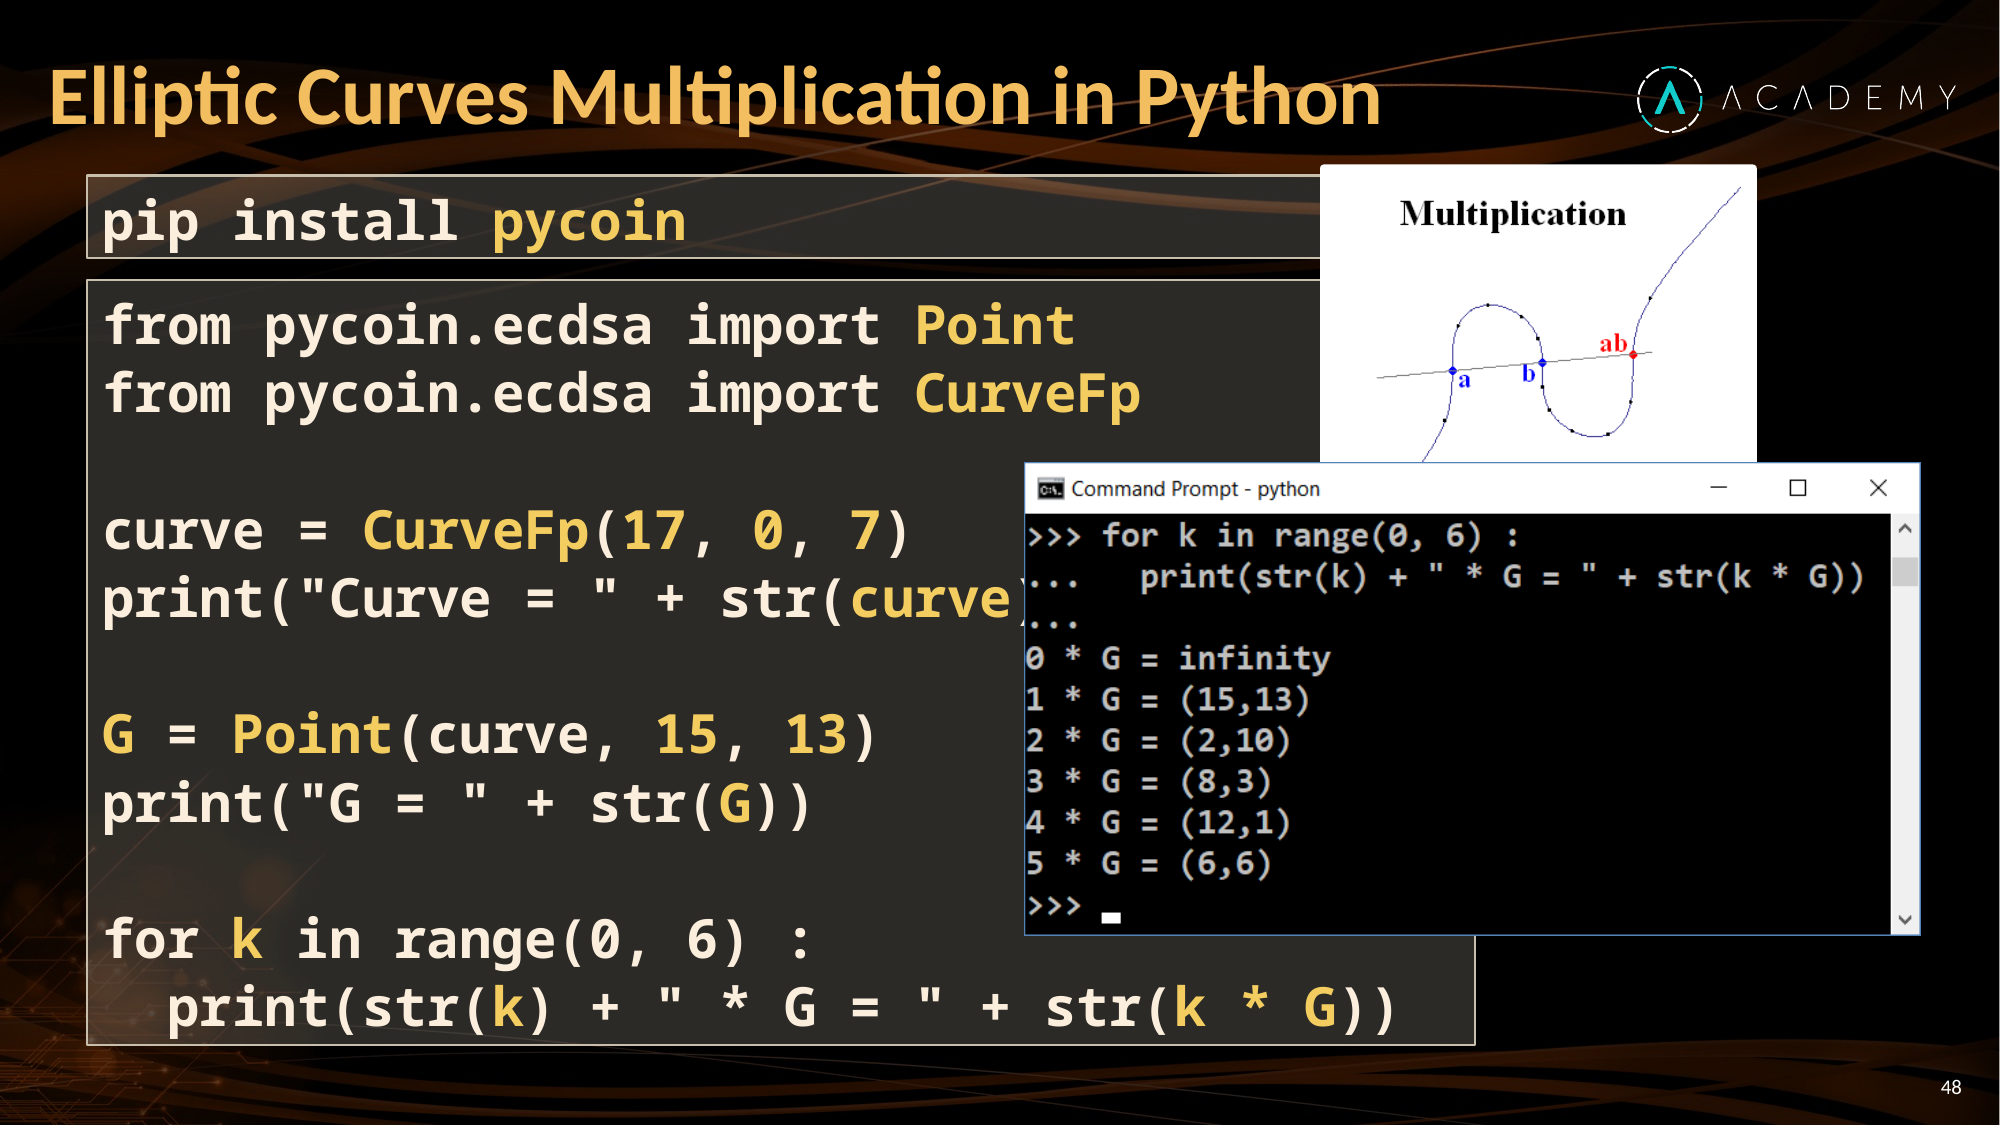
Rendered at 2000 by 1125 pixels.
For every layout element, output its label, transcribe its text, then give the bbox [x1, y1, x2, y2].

title Elliptic Curves Multiplication in Python [30, 6, 1602, 189]
text_box from pycoin.ecdsa import Point from pycoin.ecdsa import CurveFp curve = CurveFp(17, 0, 7) print("Curve = " + str(curve)) G = Point(curve, 15, 13) print("G = " + str(G)) for k in range(0, 6) : print(str(k) + " * G = " + str(k * G)) [87, 279, 1475, 1045]
slide_number 48 [1897, 1070, 1968, 1103]
picture [0, 0, 2000, 1125]
text_box pip install pycoin [87, 175, 1320, 259]
